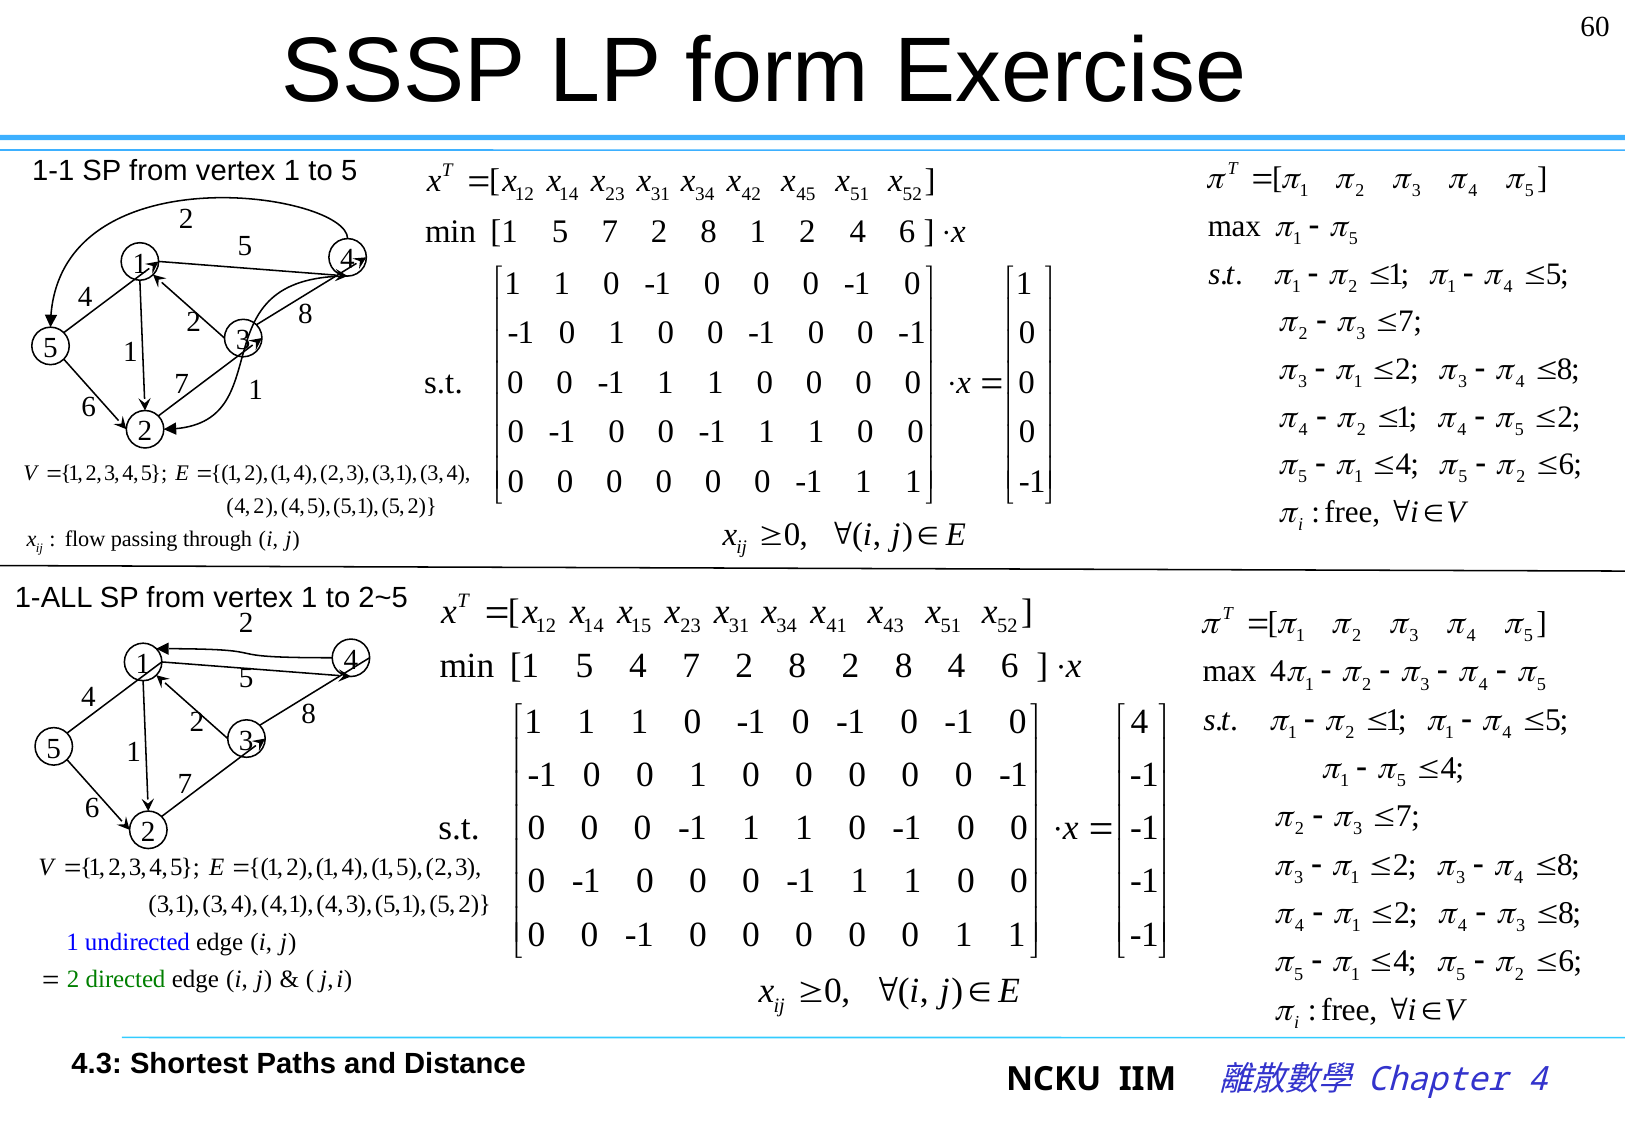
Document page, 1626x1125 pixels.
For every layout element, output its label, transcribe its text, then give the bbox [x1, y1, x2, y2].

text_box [21, 459, 476, 561]
slide_number 60 [1489, 0, 1625, 75]
title SSSP LP form Exercise [39, 0, 1490, 130]
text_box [419, 155, 1064, 563]
text_box 1-1 SP from vertex 1 to 5 [17, 144, 422, 194]
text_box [36, 852, 494, 999]
text_box 1-ALL SP from vertex 1 to 2~5 [0, 581, 431, 621]
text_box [1197, 597, 1588, 1035]
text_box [34, 595, 370, 849]
text_box 4.3: Shortest Paths and Distance [56, 1036, 542, 1087]
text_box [0, 565, 1625, 572]
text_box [31, 192, 367, 449]
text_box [433, 585, 1179, 1023]
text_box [1202, 153, 1588, 539]
